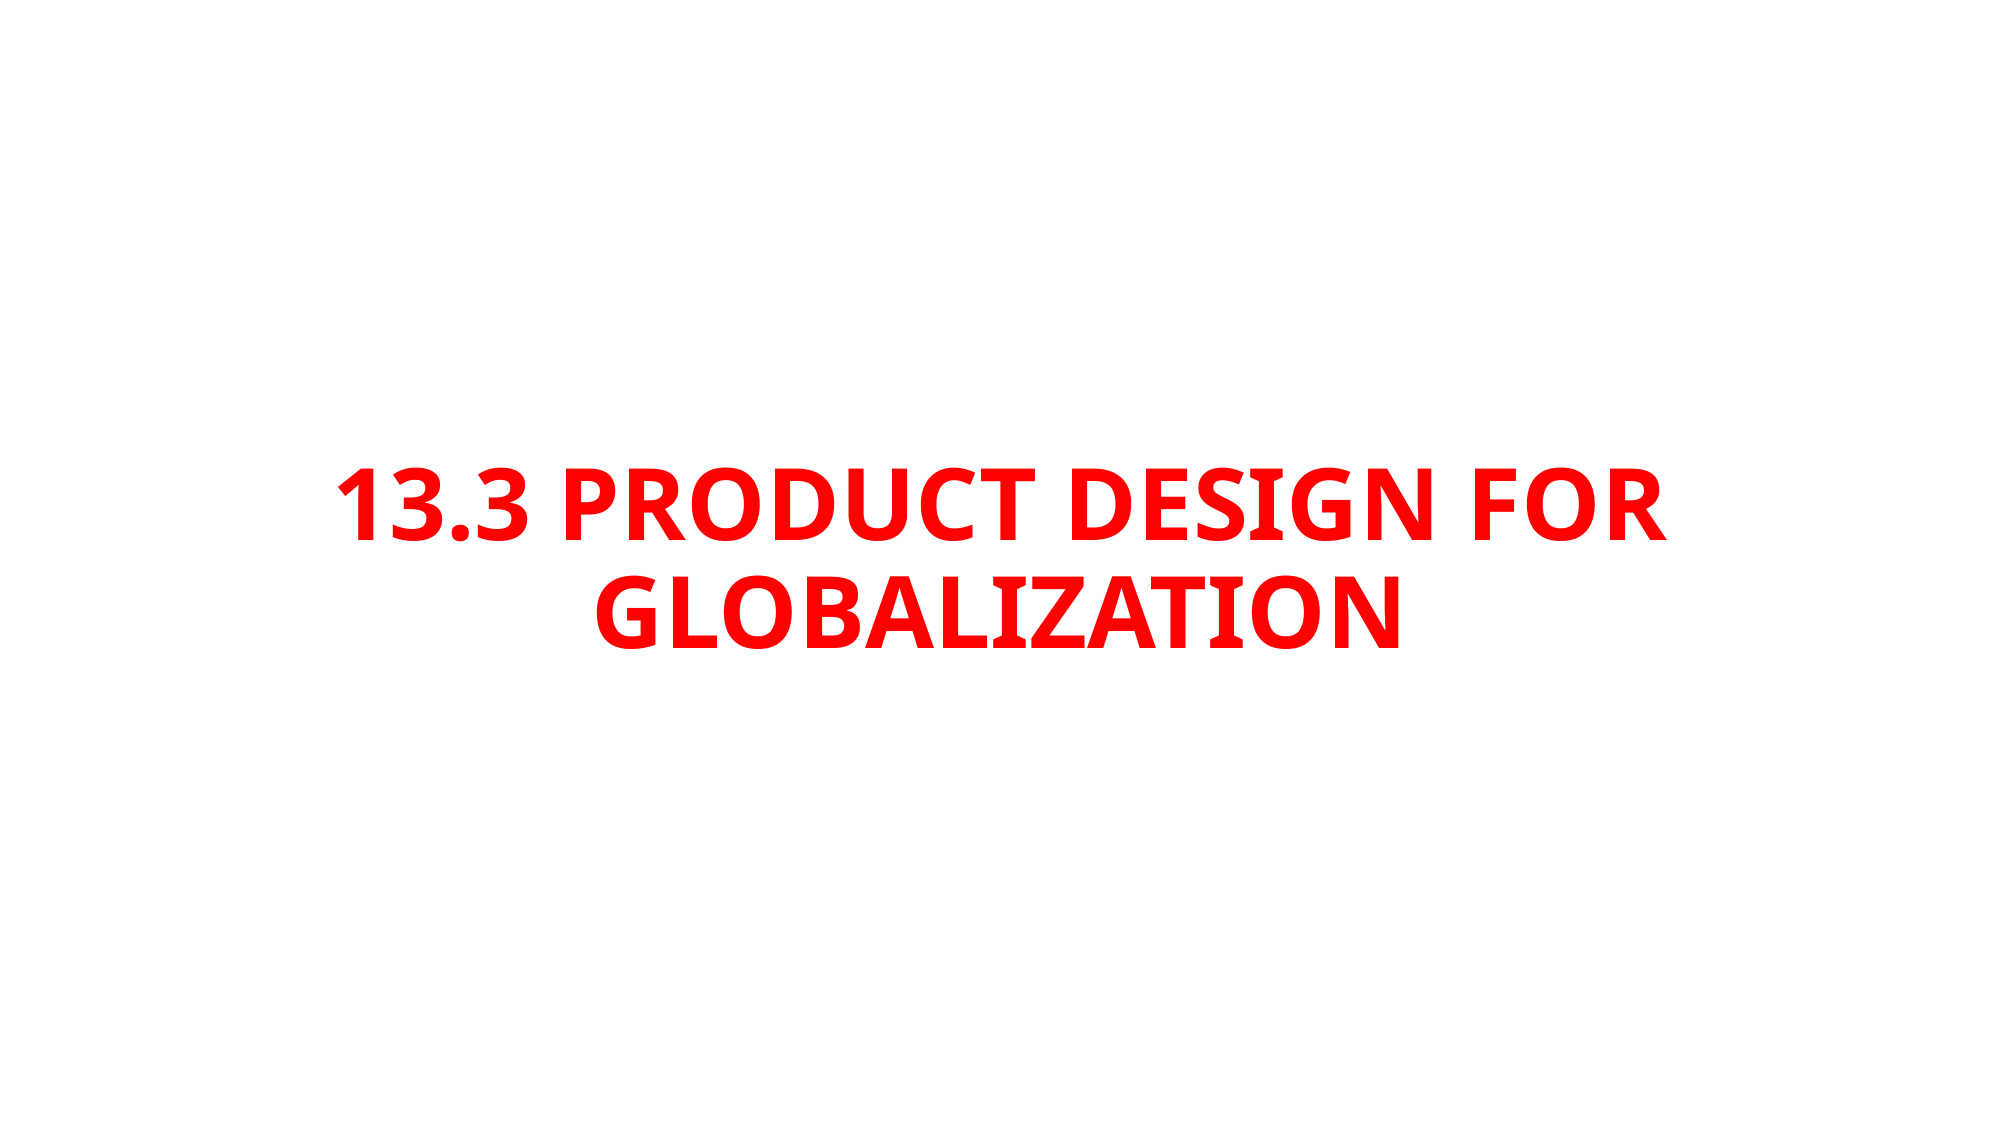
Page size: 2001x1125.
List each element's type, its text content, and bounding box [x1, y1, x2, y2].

title 13.3 PRODUCT DESIGN FOR GLOBALIZATION [60, 420, 1940, 705]
